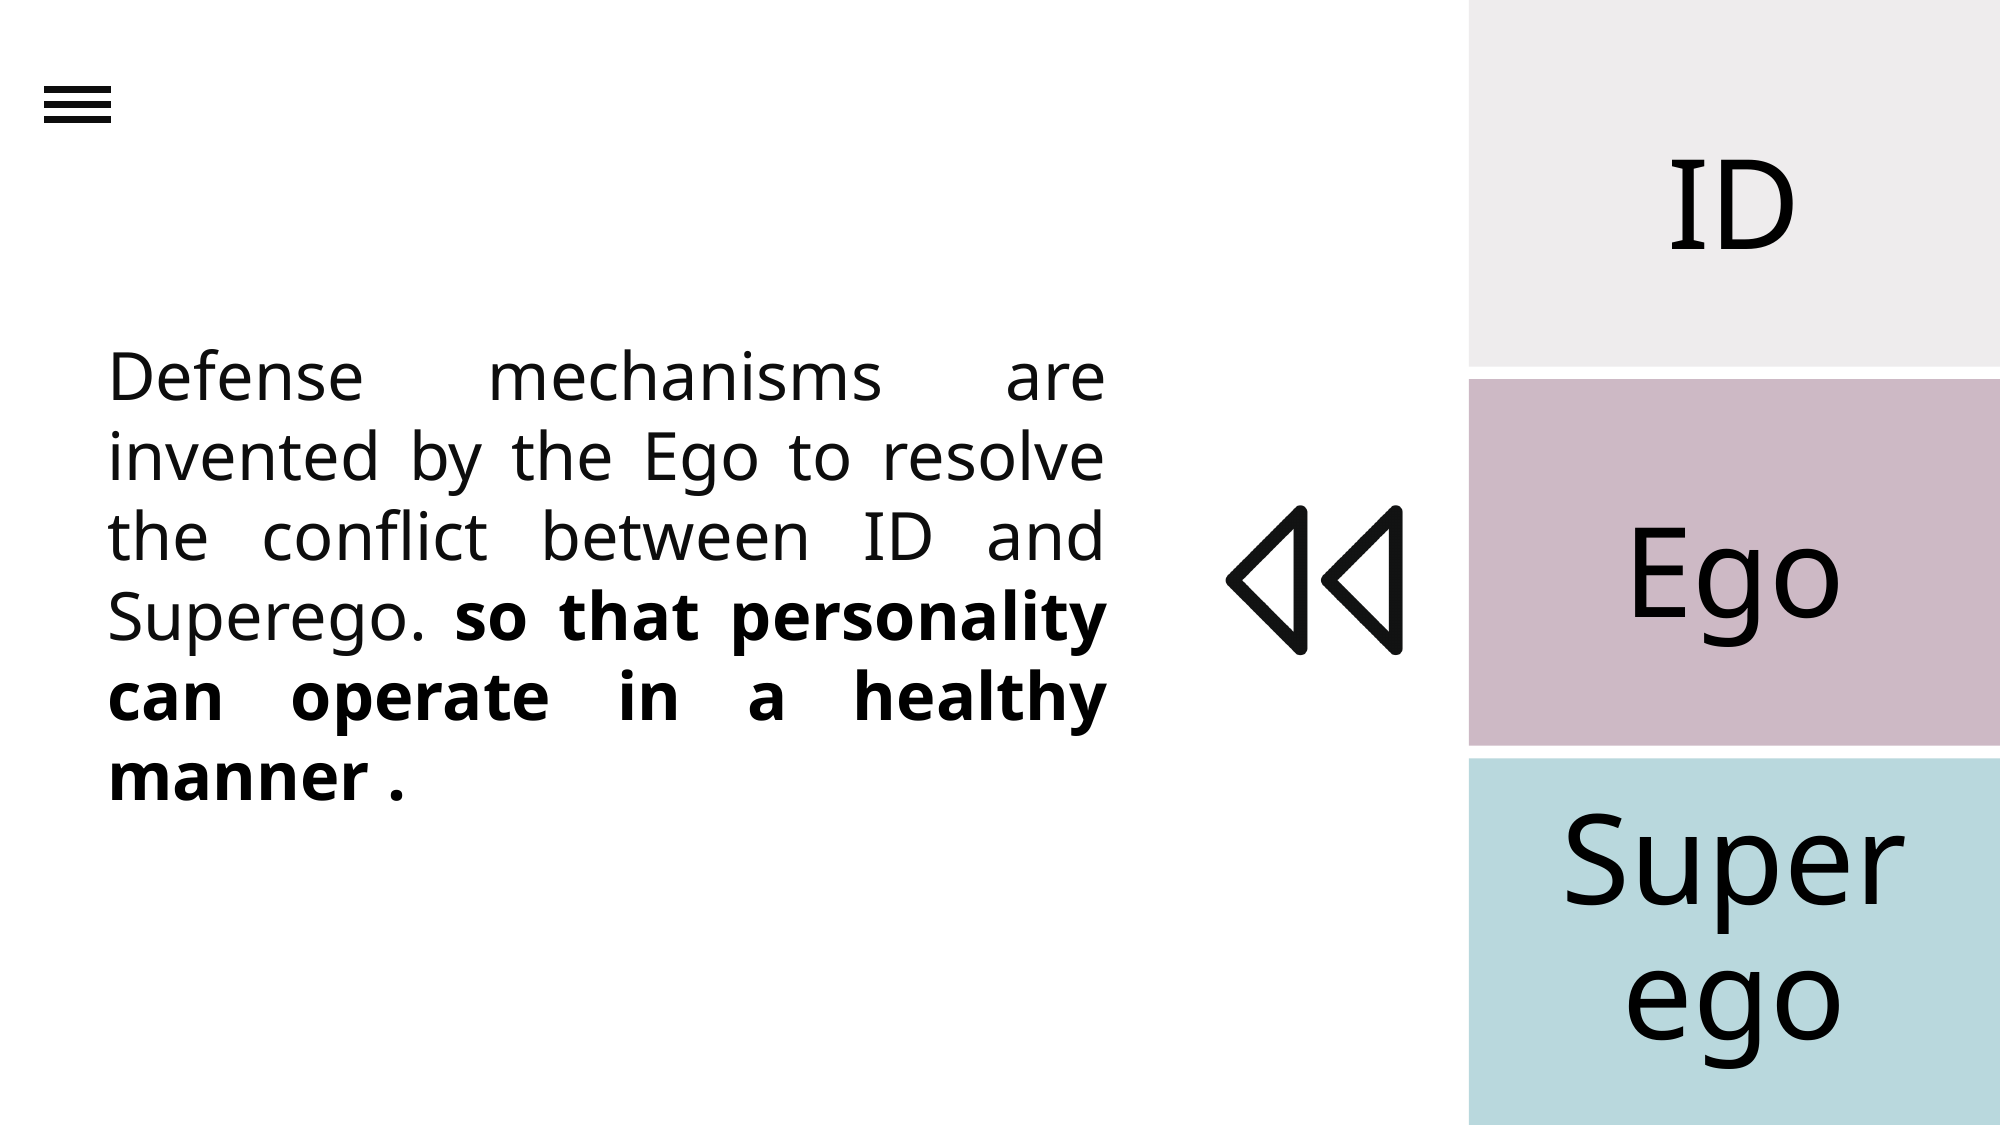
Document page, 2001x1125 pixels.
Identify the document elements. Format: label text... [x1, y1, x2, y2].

text_box [1468, 378, 2000, 747]
text_box Ego [1592, 501, 1877, 673]
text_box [32, 73, 124, 135]
text_box ID [1592, 134, 1877, 296]
text_box [1468, 0, 2000, 368]
text_box Super ego [1468, 789, 2000, 991]
text_box [1468, 991, 2000, 1125]
text_box [1468, 757, 2000, 789]
picture [1205, 471, 1423, 689]
text_box Defense mechanisms are invented by the Ego to resolve the conflict between ID and Superego. so that personality can operate in a healthy manner . [91, 248, 1124, 901]
